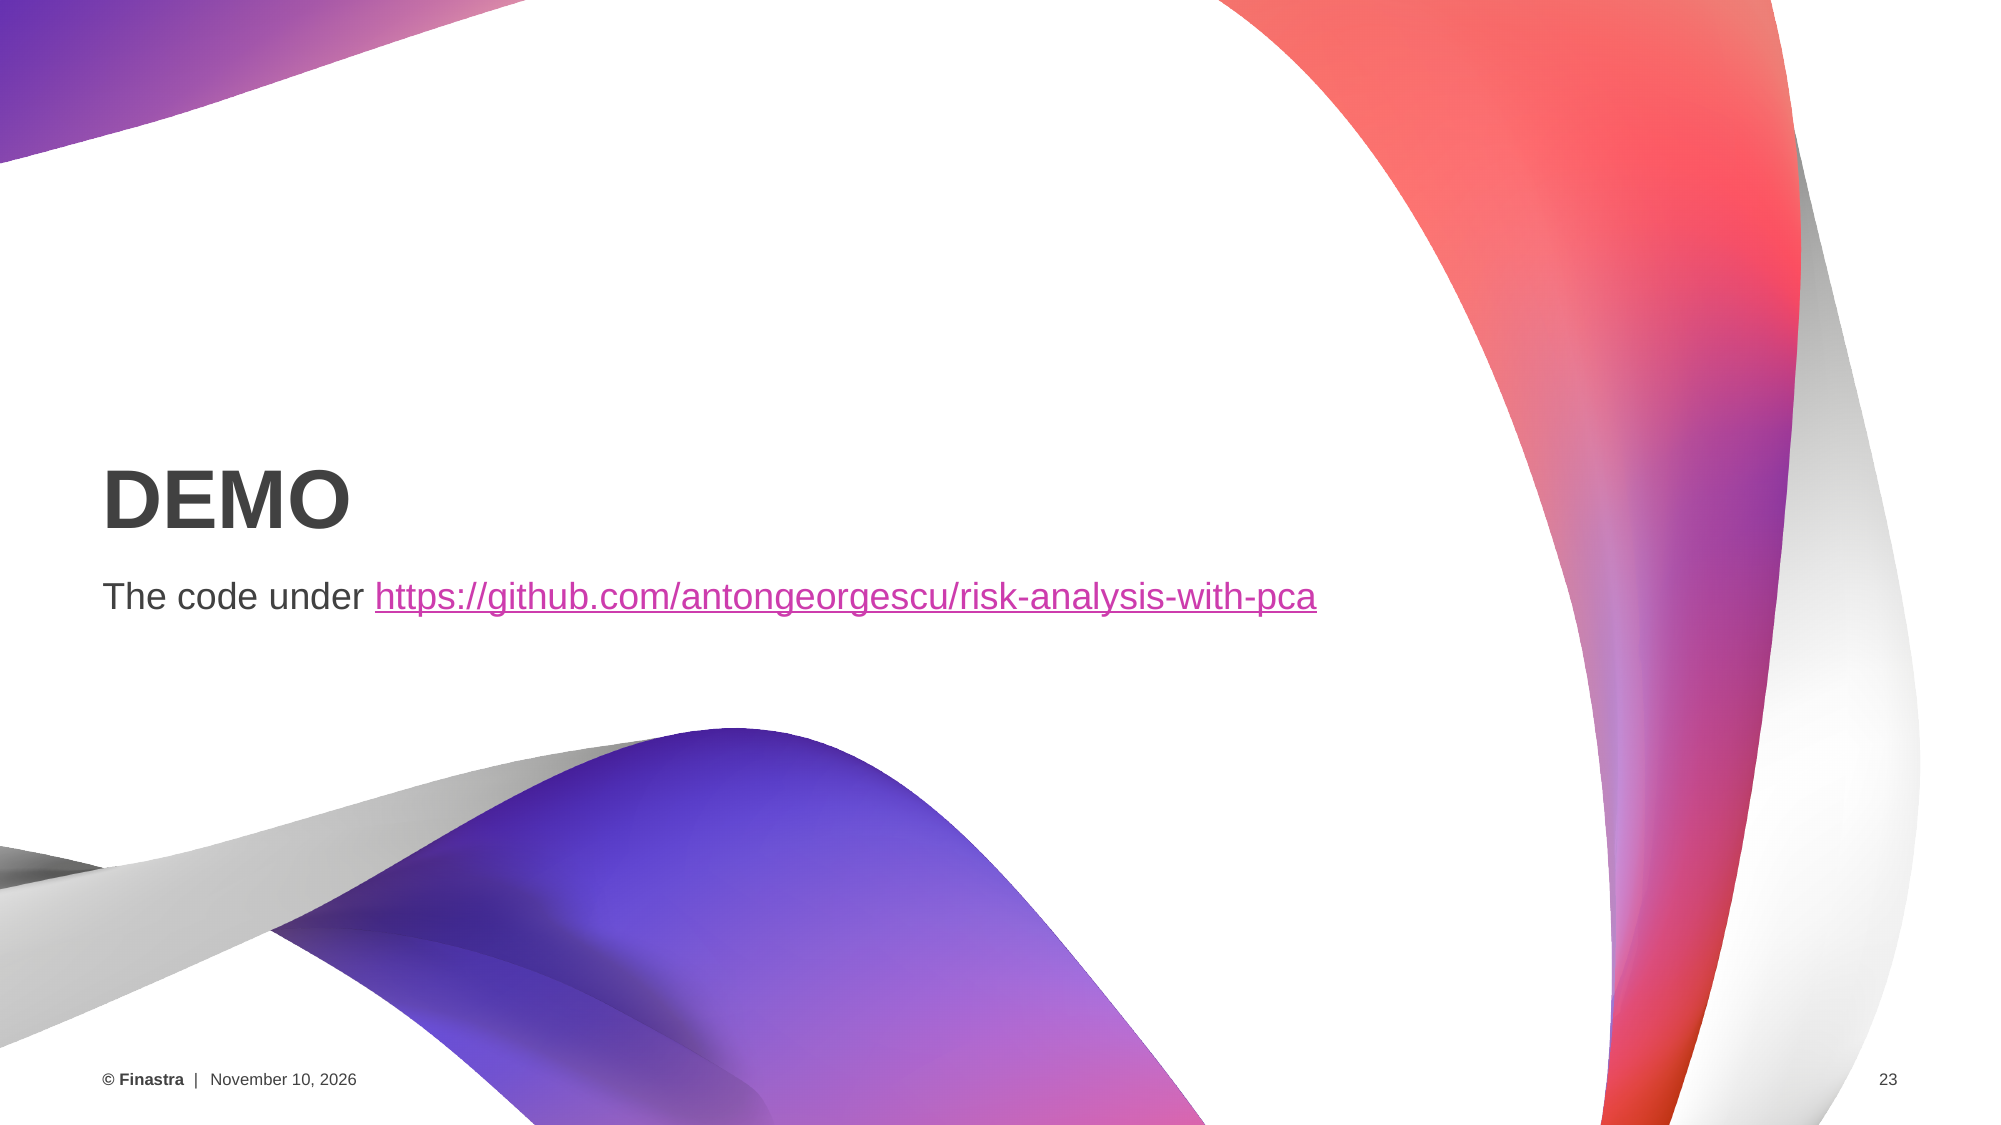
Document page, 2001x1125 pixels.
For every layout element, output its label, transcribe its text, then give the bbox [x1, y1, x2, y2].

title Demo [102, 296, 1338, 545]
text_box The code under https://github.com/antongeorgescu/risk-analysis-with-pca [102, 571, 1509, 697]
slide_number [210, 1048, 441, 1109]
picture [0, 0, 2000, 1125]
slide_number 23 [1816, 1048, 1898, 1109]
